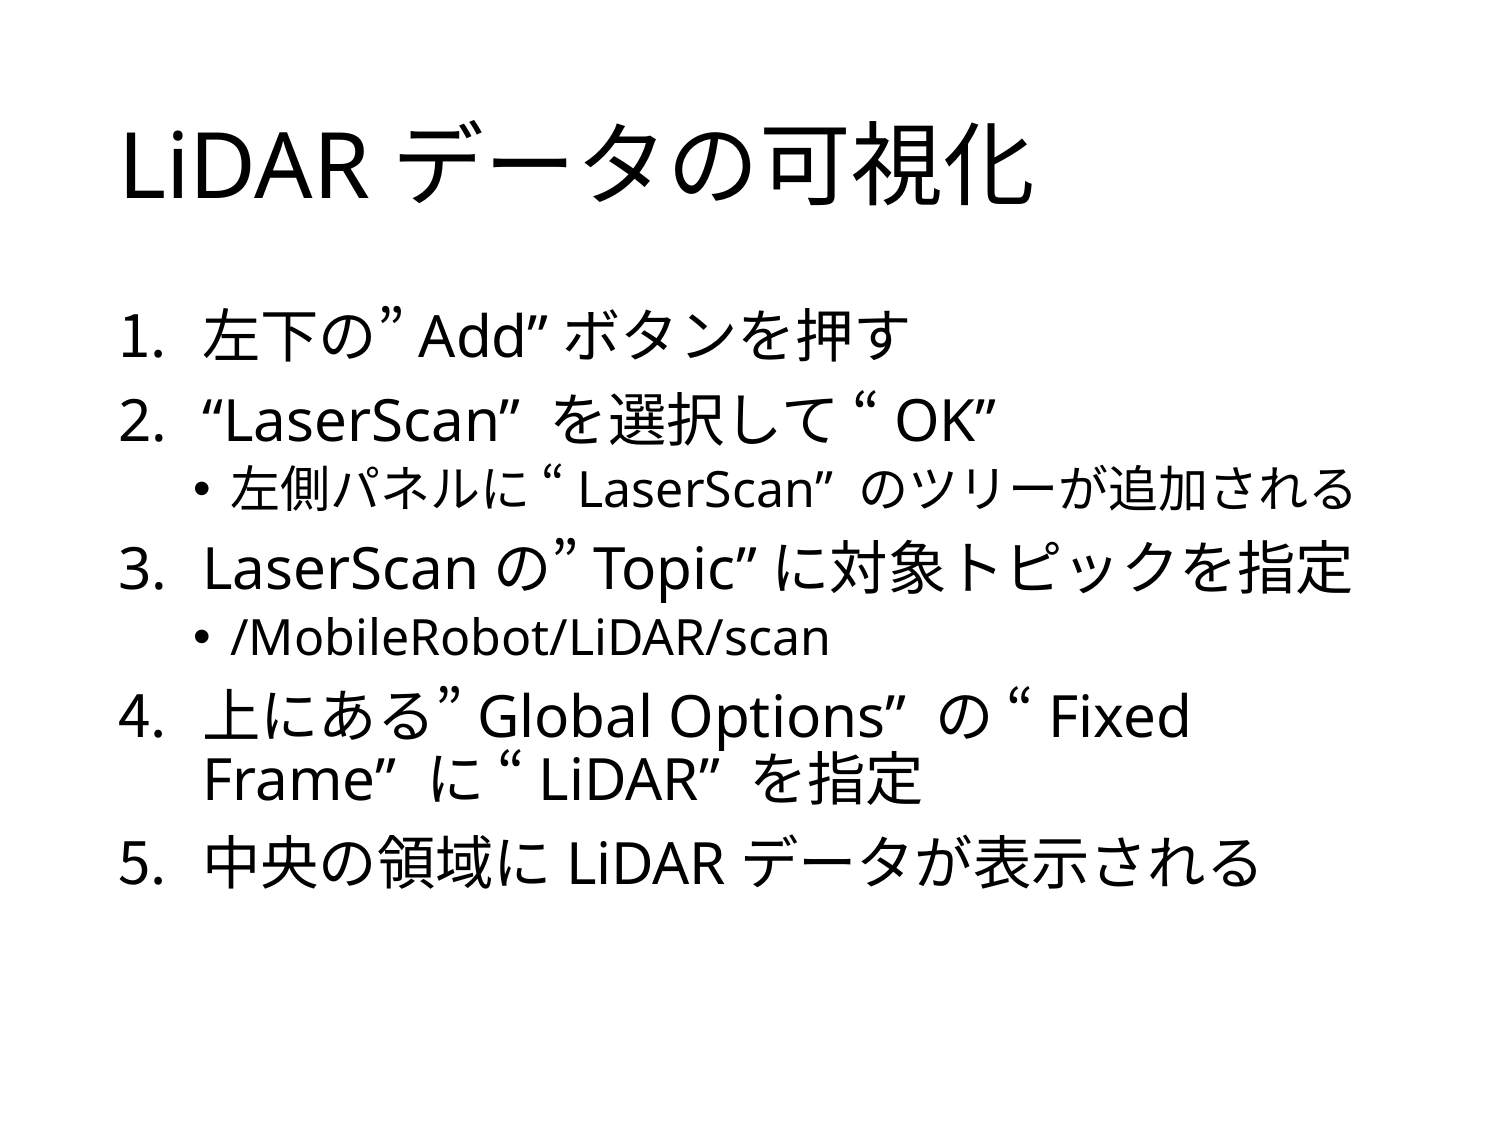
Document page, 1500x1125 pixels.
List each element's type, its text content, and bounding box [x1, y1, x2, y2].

title LiDARデータの可視化 [103, 59, 1397, 278]
list 左下の”Add”ボタンを押す “LaserScan” を選択して “OK” 左側パネルに “LaserScan” のツリーが追加される LaserScanの”Topic”に対象トピックを指定 /MobileRobot/LiDAR/scan 上にある”Global Options” の “Fixed Frame” に “LiDAR” を指定 中央の領域にLiDARデータが表示される [103, 299, 1397, 1014]
